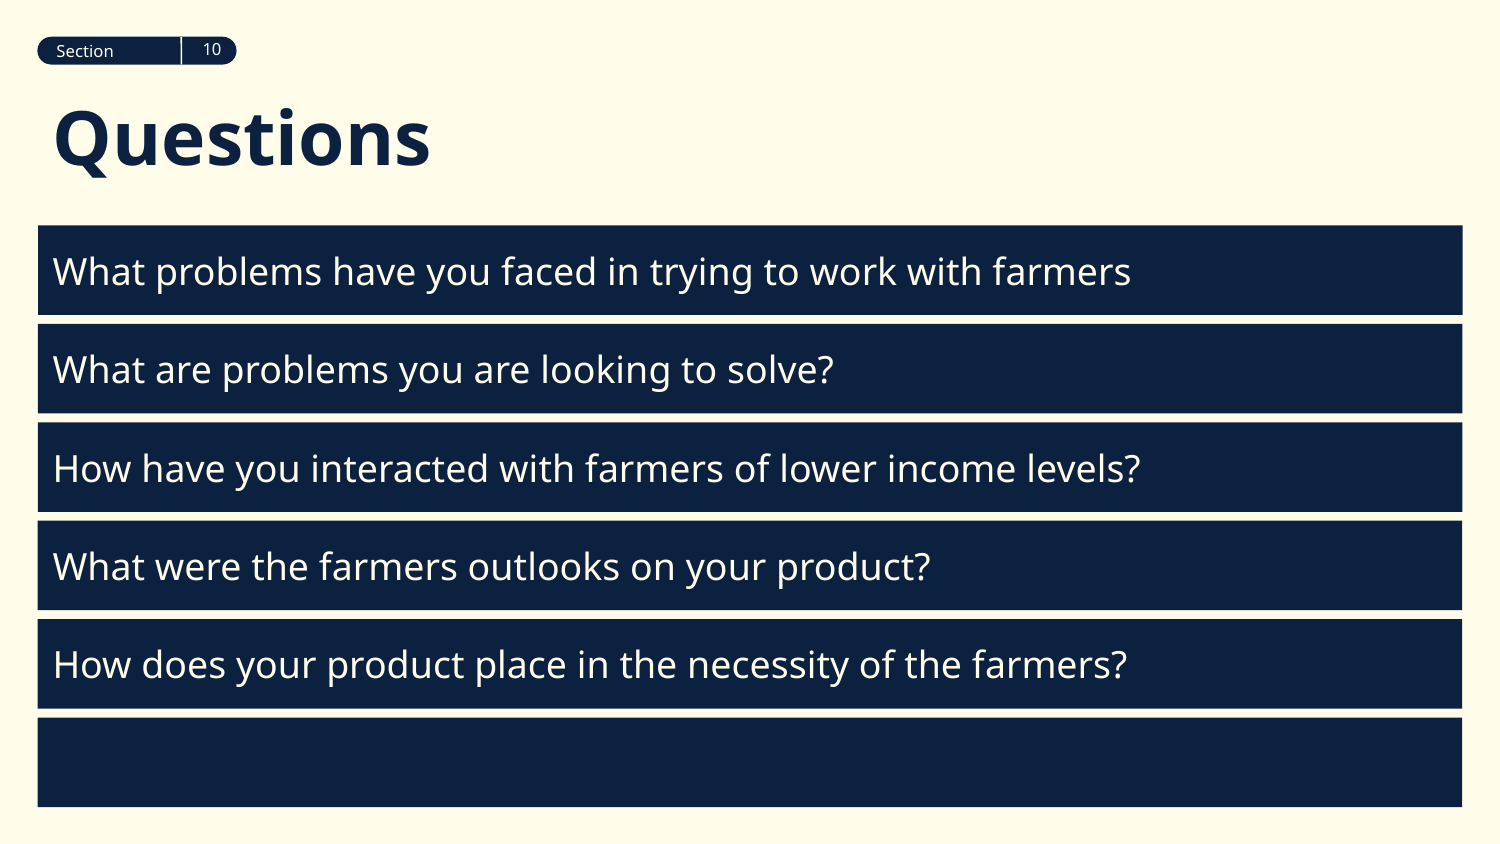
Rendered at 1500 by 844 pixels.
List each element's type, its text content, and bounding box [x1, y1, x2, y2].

subtitle What are problems you are looking to solve? [37, 323, 1463, 414]
subtitle What were the farmers outlooks on your product? [37, 520, 1463, 611]
subtitle What problems have you faced in trying to work with farmers [37, 225, 1463, 315]
subtitle How does your product place in the necessity of the farmers? [37, 619, 1463, 709]
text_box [37, 36, 180, 65]
title Questions [37, 75, 975, 168]
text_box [182, 36, 237, 65]
subtitle How have you interacted with farmers of lower income levels? [37, 422, 1463, 512]
